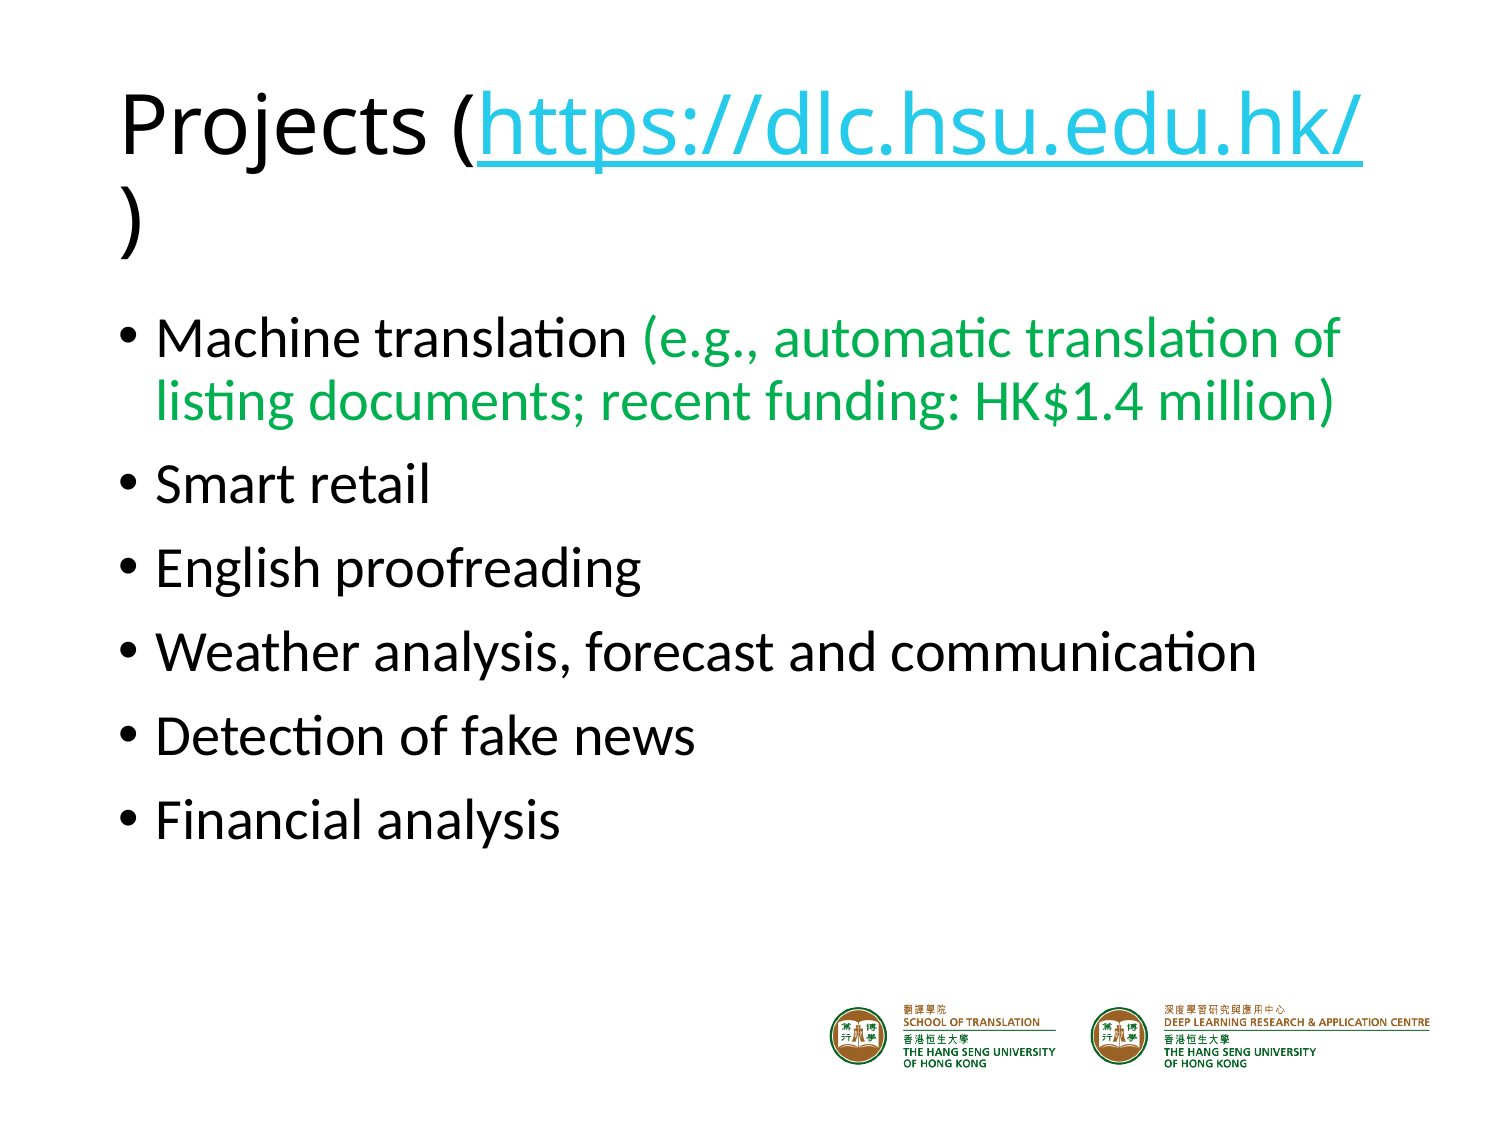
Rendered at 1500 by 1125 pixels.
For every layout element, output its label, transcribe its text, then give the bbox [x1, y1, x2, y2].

title Projects (https://dlc.hsu.edu.hk/) [103, 59, 1397, 278]
picture [817, 991, 1068, 1080]
list Machine translation (e.g., automatic translation of listing documents; recent funding: HK$1.4 million) Smart retail English proofreading Weather analysis, forecast and communication Detection of fake news Financial analysis [103, 299, 1397, 1014]
picture [1083, 991, 1446, 1080]
